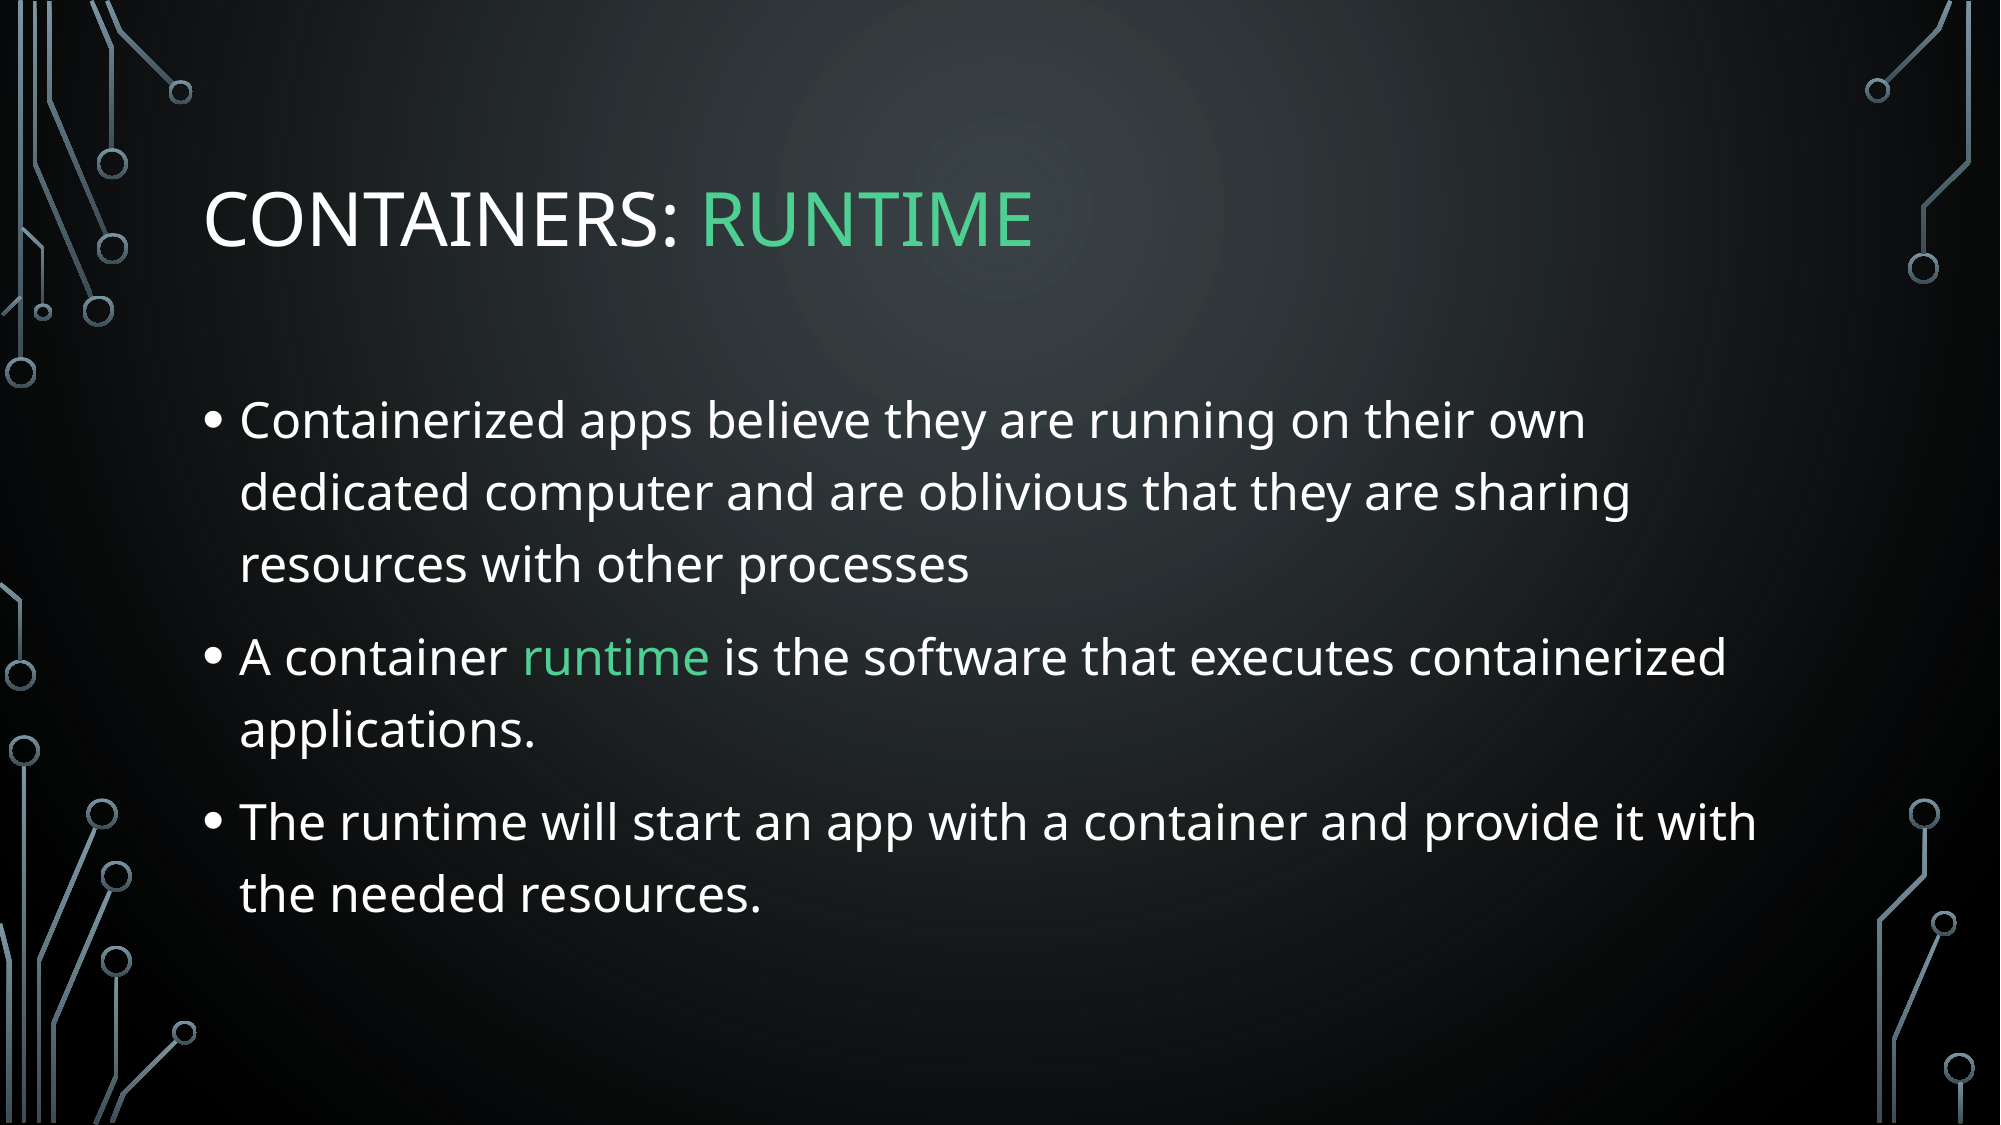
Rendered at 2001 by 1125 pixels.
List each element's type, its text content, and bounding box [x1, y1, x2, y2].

list Containerized apps believe they are running on their own dedicated computer and are oblivious that they are sharing resources with other processes A container runtime is the software that executes containerized applications. The runtime will start an app with a container and provide it with the needed resources. [187, 369, 1813, 950]
title Containers: Runtime [187, 101, 1813, 344]
